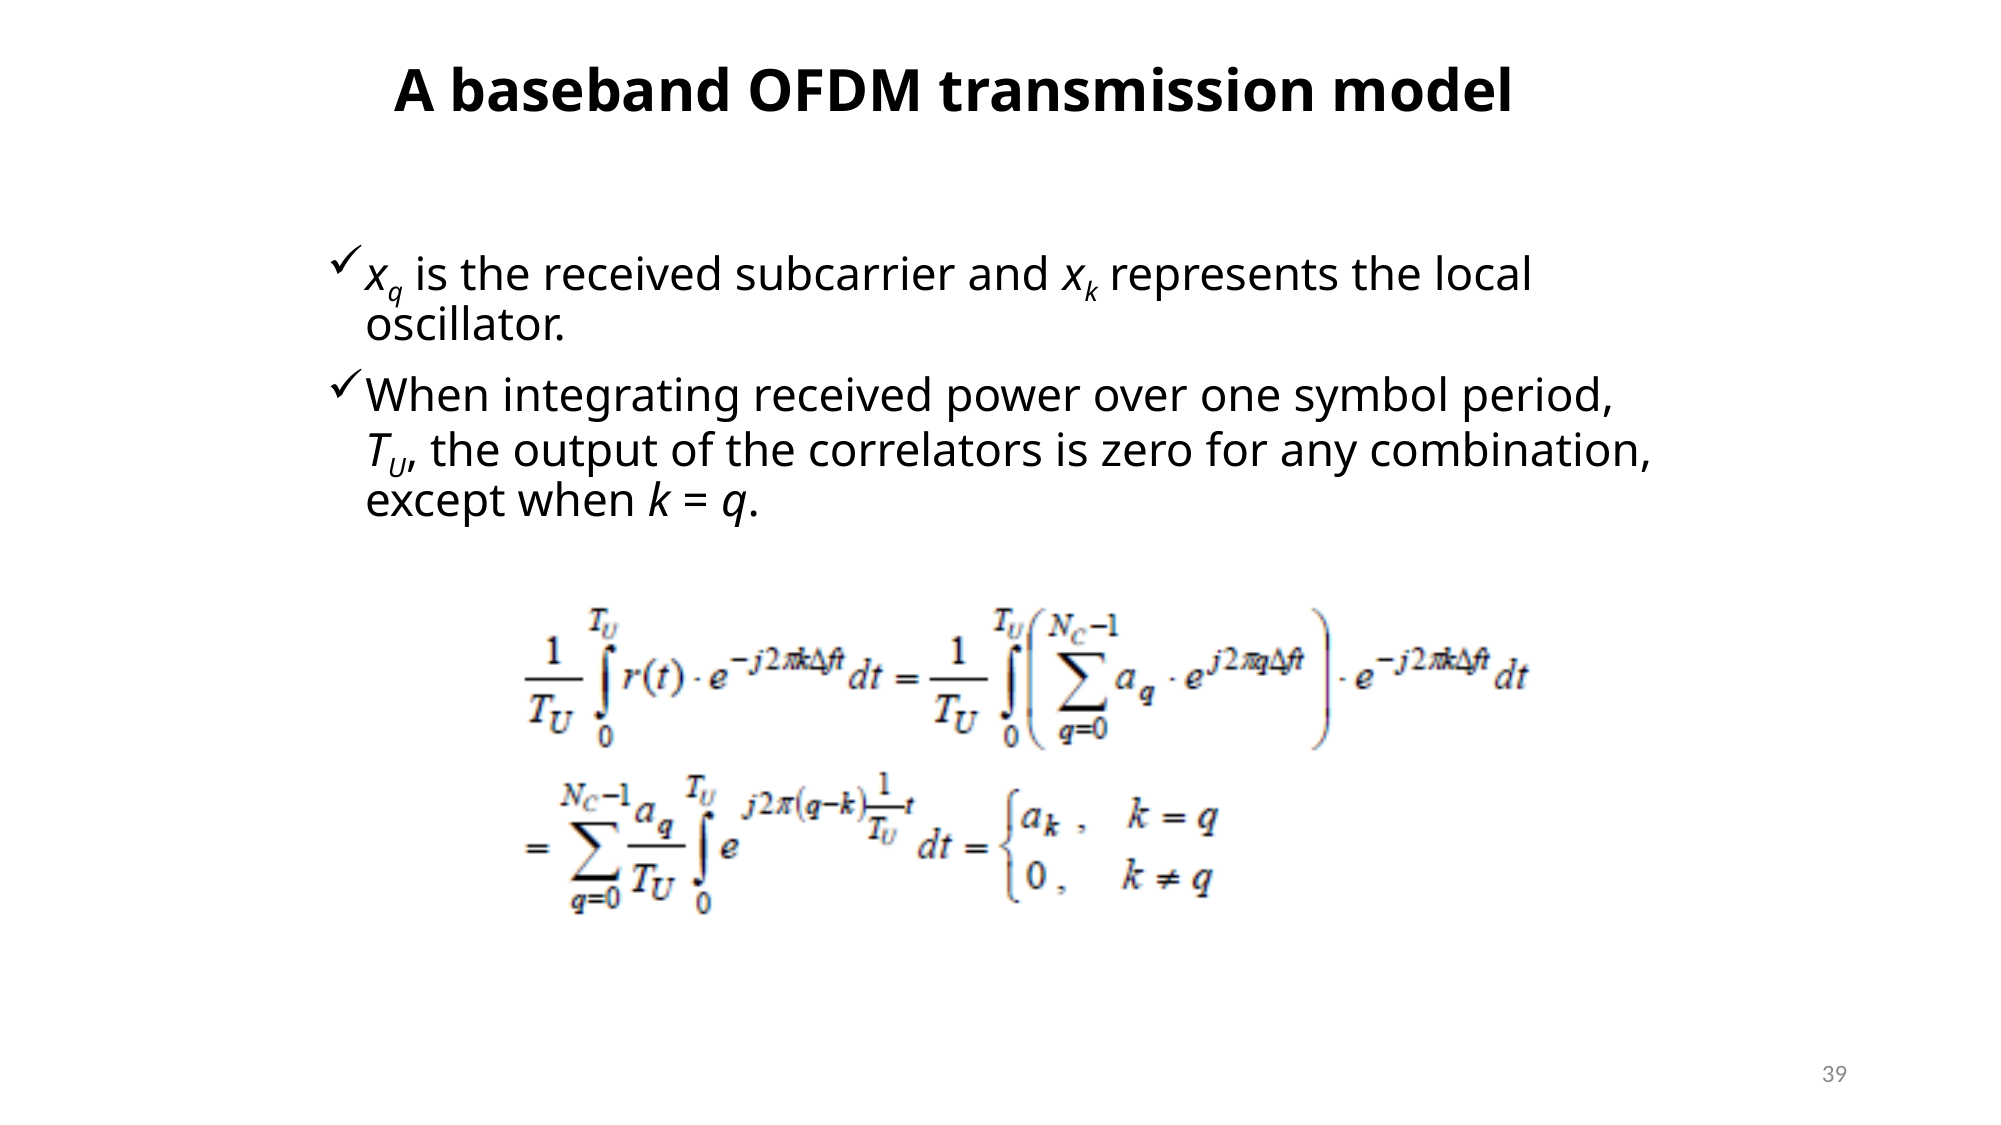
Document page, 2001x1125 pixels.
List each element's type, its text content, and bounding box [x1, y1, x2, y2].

text_box A baseband OFDM transmission model [379, 46, 1621, 131]
slide_number 39 [1412, 1042, 1863, 1103]
list xq is the received subcarrier and xk represents the local oscillator. When integrating received power over one symbol period, TU, the output of the correlators is zero for any combination, except when k = q. [312, 237, 1675, 550]
picture [462, 587, 1632, 926]
